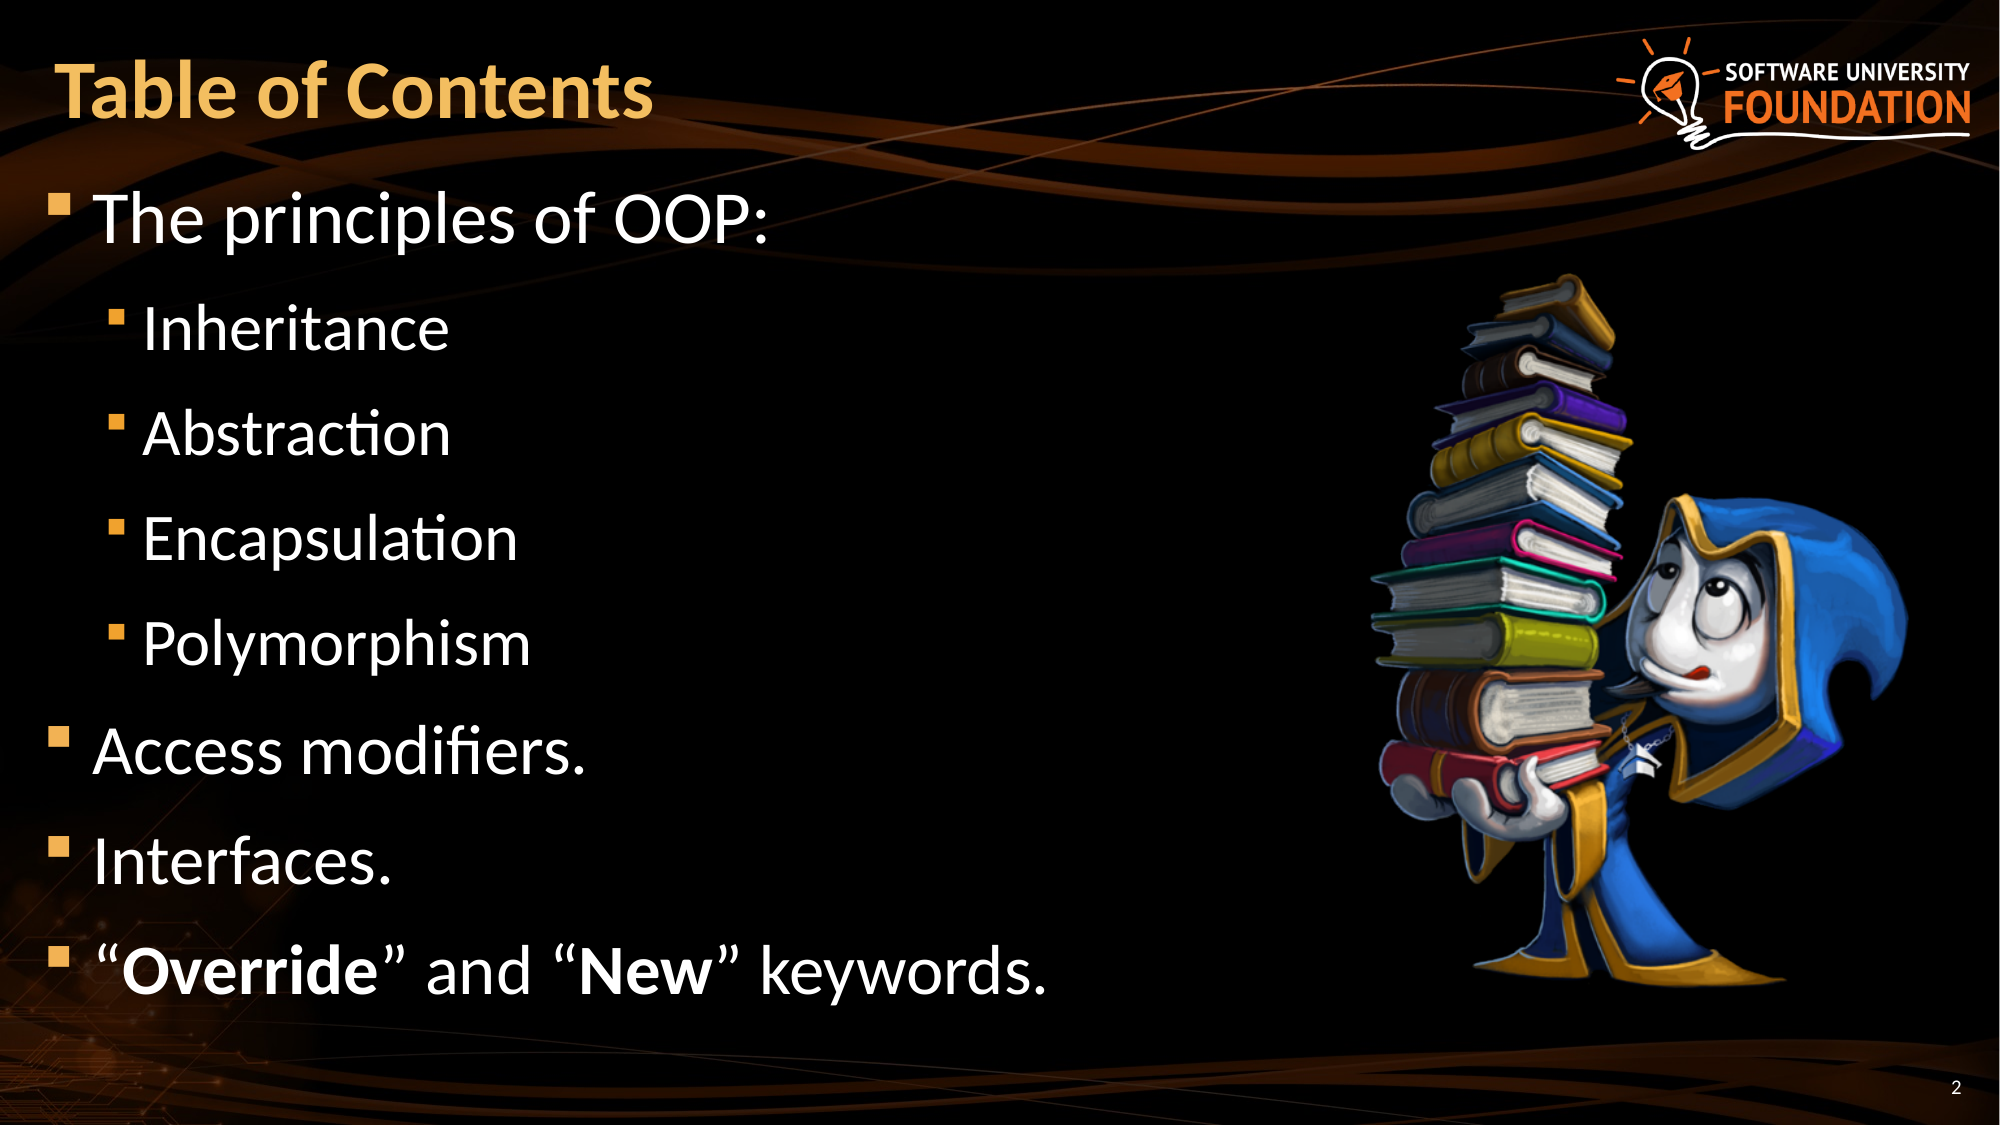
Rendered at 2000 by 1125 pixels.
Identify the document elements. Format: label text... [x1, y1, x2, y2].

title Table of Contents [37, 0, 1609, 183]
slide_number 2 [1897, 1070, 1968, 1103]
list The principles of OOP: Inheritance Abstraction Encapsulation Polymorphism Access modifiers. Interfaces. “Override” and “New” keywords. [24, 162, 1338, 1077]
picture [0, 0, 2000, 1125]
